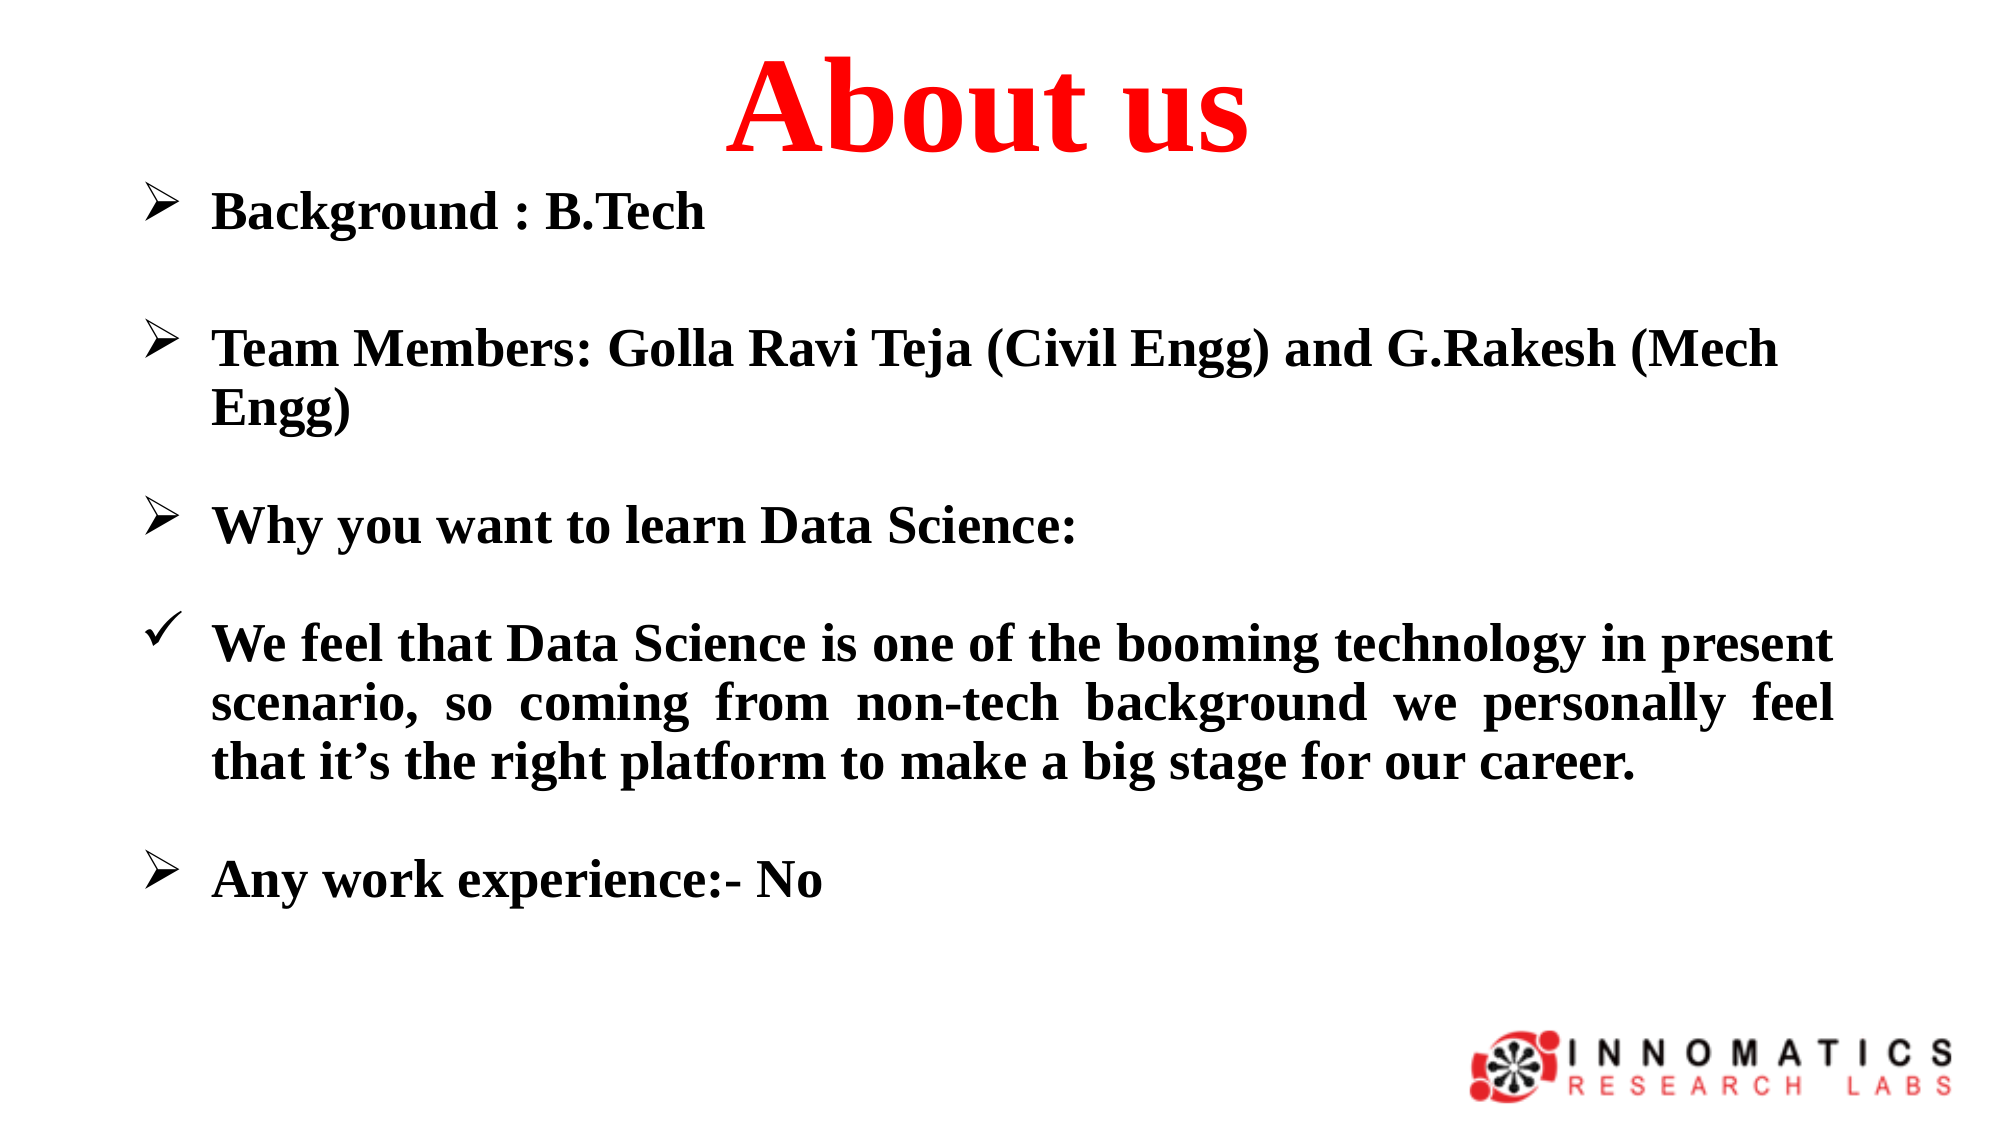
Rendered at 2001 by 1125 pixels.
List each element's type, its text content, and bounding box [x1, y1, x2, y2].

title About us [125, 26, 1851, 174]
picture [1445, 1014, 1975, 1125]
list Background : B.Tech Team Members: Golla Ravi Teja (Civil Engg) and G.Rakesh (Mech Engg) Why you want to learn Data Science: We feel that Data Science is one of the booming technology in present scenario, so coming from non-tech background we personally feel that it’s the right platform to make a big stage for our career. Any work experience:- No [125, 174, 1851, 977]
